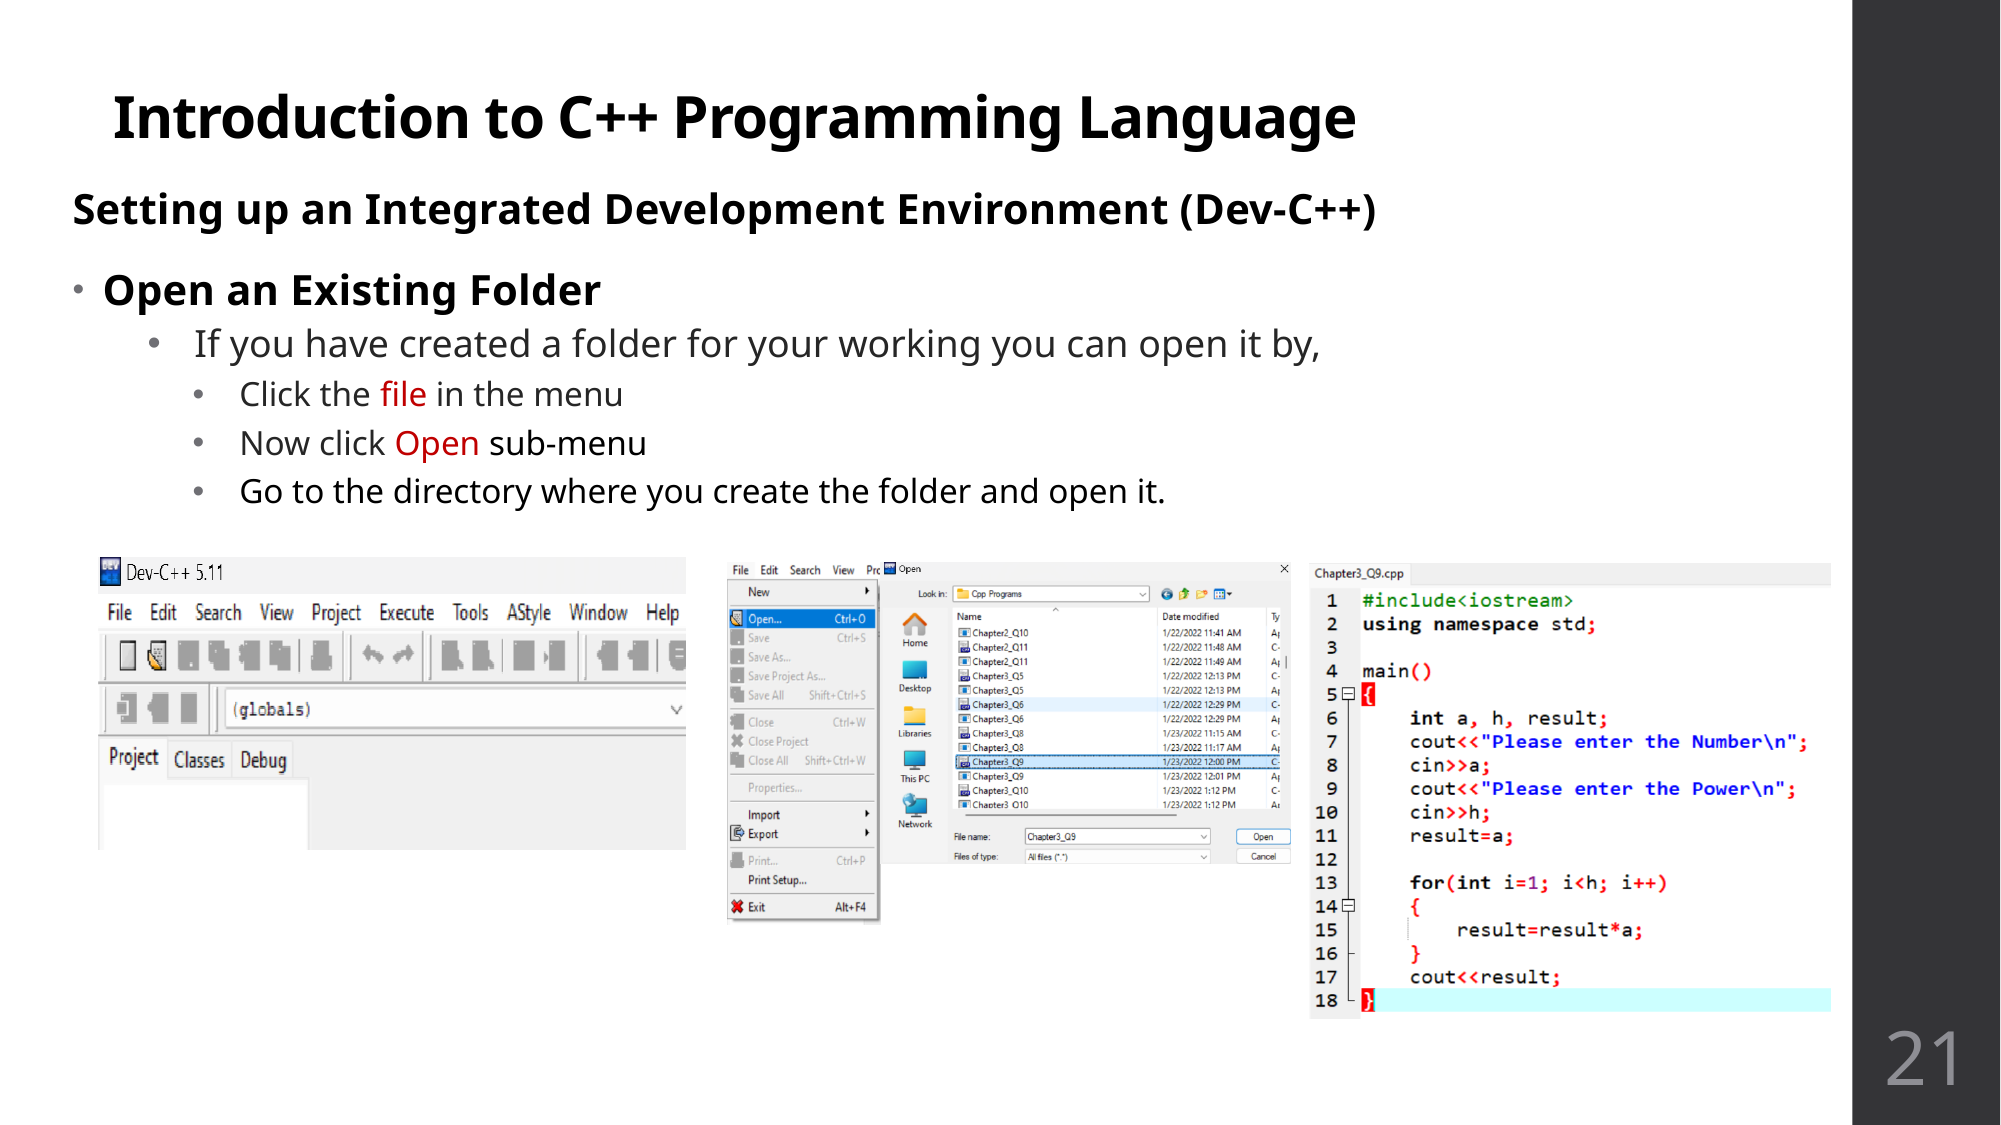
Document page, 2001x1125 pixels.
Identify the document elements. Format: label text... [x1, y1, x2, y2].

slide_number 21 [1852, 1012, 2000, 1110]
picture [1309, 563, 1831, 1020]
picture [726, 562, 1291, 925]
title Introduction to C++ Programming Language [98, 56, 1739, 159]
list Setting up an Integrated Development Environment (Dev-C++) Open an Existing Folder If you have created a folder for your working you can open it by, Click the file in the menu Now click Open sub-menu Go to the directory where you create the folder and open it. [57, 178, 1811, 658]
picture [98, 557, 687, 850]
